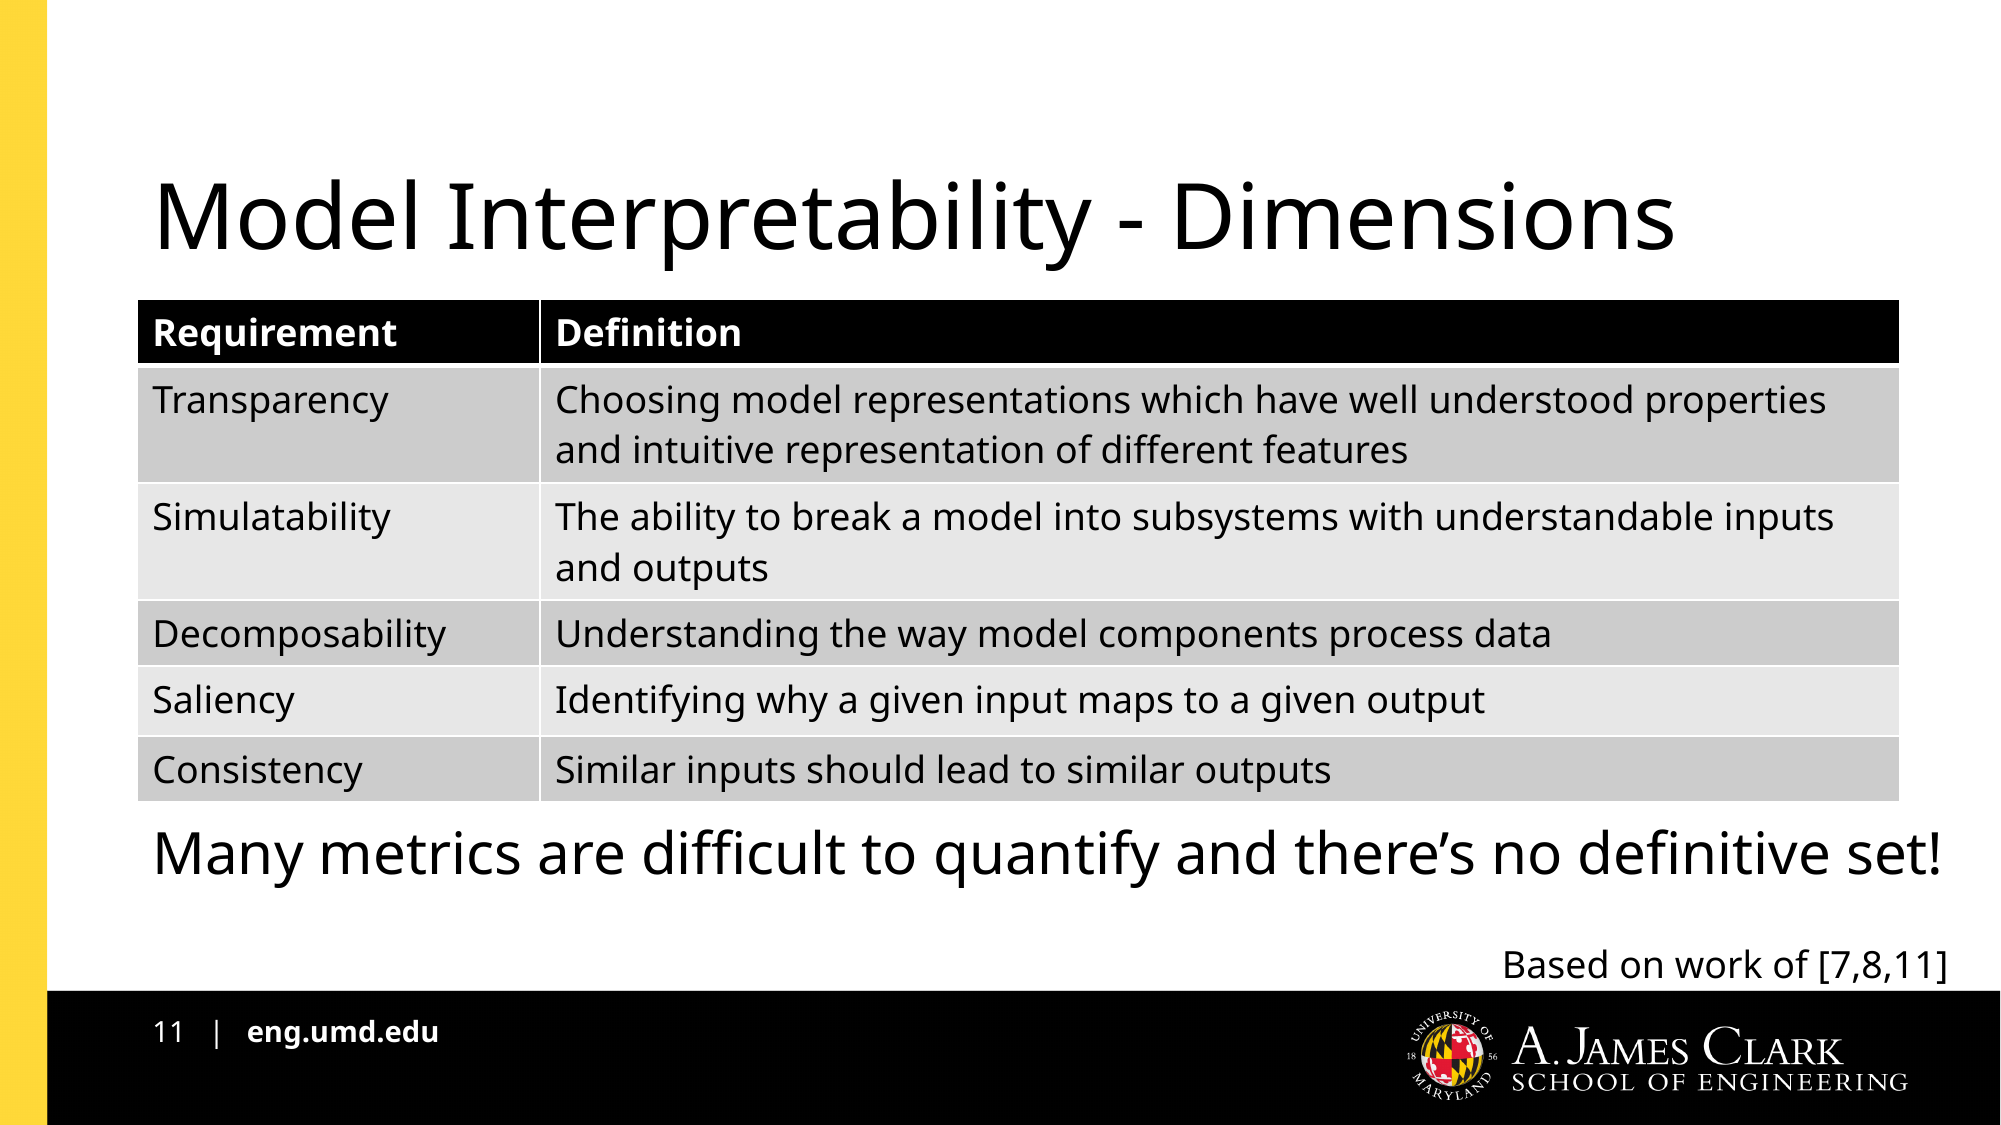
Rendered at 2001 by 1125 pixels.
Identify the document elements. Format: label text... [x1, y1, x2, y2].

text_box Based on work of [7,8,11] [1487, 933, 2000, 994]
footer 11 | eng.umd.edu [137, 1002, 1338, 1063]
table_cell Identifying why a given input maps to a given output [541, 667, 1899, 735]
title Model Interpretability - Dimensions [137, 59, 1863, 263]
table_cell Similar inputs should lead to similar outputs [541, 737, 1899, 801]
table_cell Simulatability [138, 484, 539, 599]
table_cell The ability to break a model into subsystems with understandable inputs and outputs [541, 484, 1899, 599]
table_cell Decomposability [138, 601, 539, 665]
table_cell Choosing model representations which have well understood properties and intuitive representation of different features [541, 368, 1899, 482]
table_cell Understanding the way model components process data [541, 601, 1899, 665]
table_cell Consistency [138, 737, 539, 801]
list Many metrics are difficult to quantify and there’s no definitive set! [137, 263, 2000, 875]
picture [0, 0, 2001, 1125]
table_cell Transparency [138, 368, 539, 482]
table_cell Saliency [138, 667, 539, 735]
table_header Requirement [138, 300, 539, 363]
table_header Definition [541, 300, 1899, 363]
